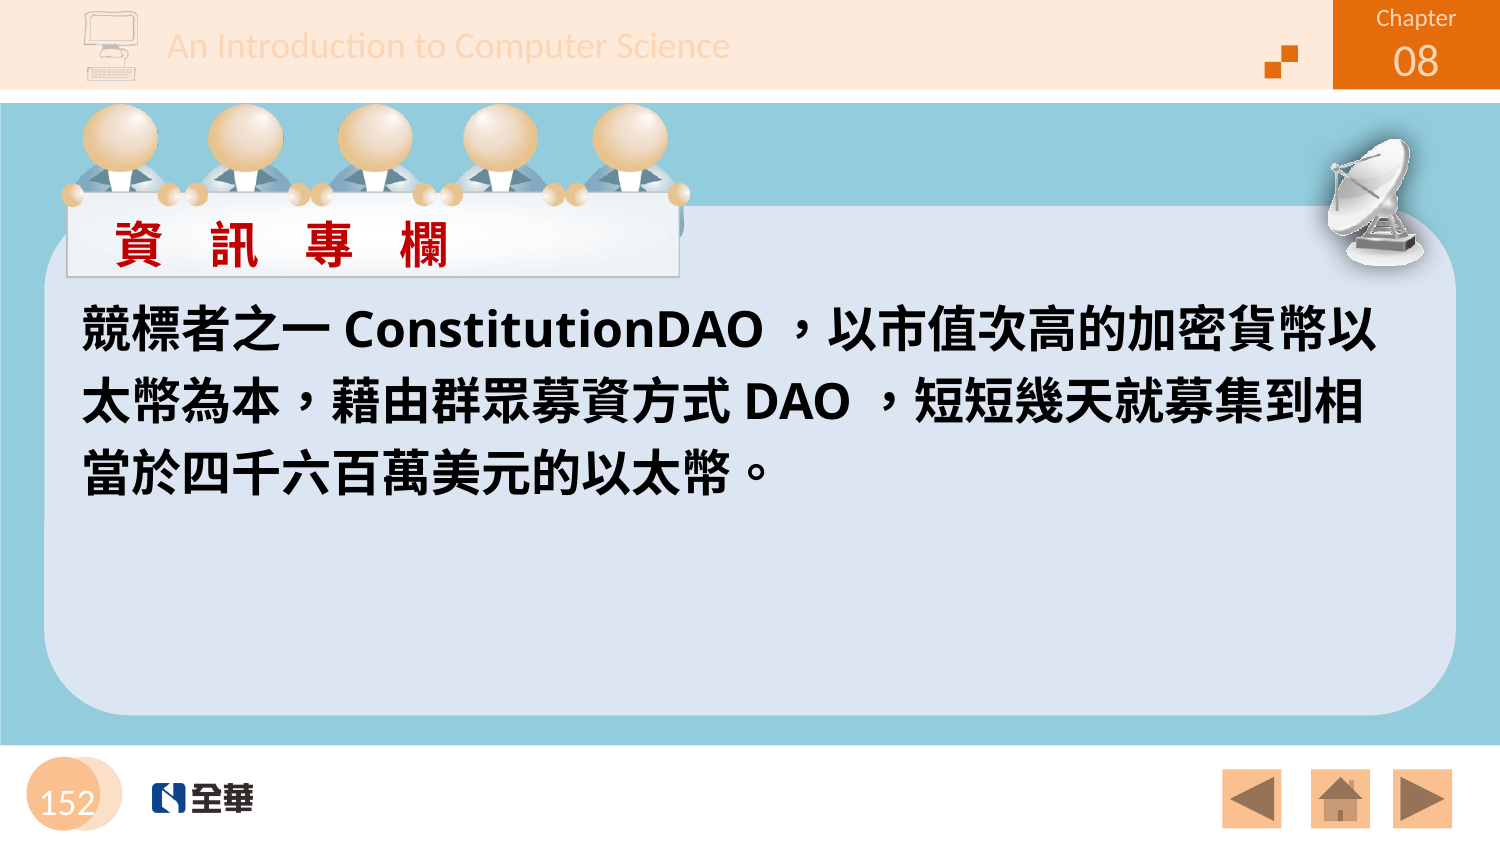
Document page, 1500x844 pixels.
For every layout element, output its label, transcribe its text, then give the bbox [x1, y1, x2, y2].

list 競標者之一ConstitutionDAO，以市值次高的加密貨幣以太幣為本，藉由群眾募資方式DAO，短短幾天就募集到相當於四千六百萬美元的以太幣。 [66, 277, 1417, 716]
picture [1328, 139, 1430, 266]
picture [84, 11, 138, 81]
picture [59, 104, 690, 282]
picture [152, 783, 253, 813]
